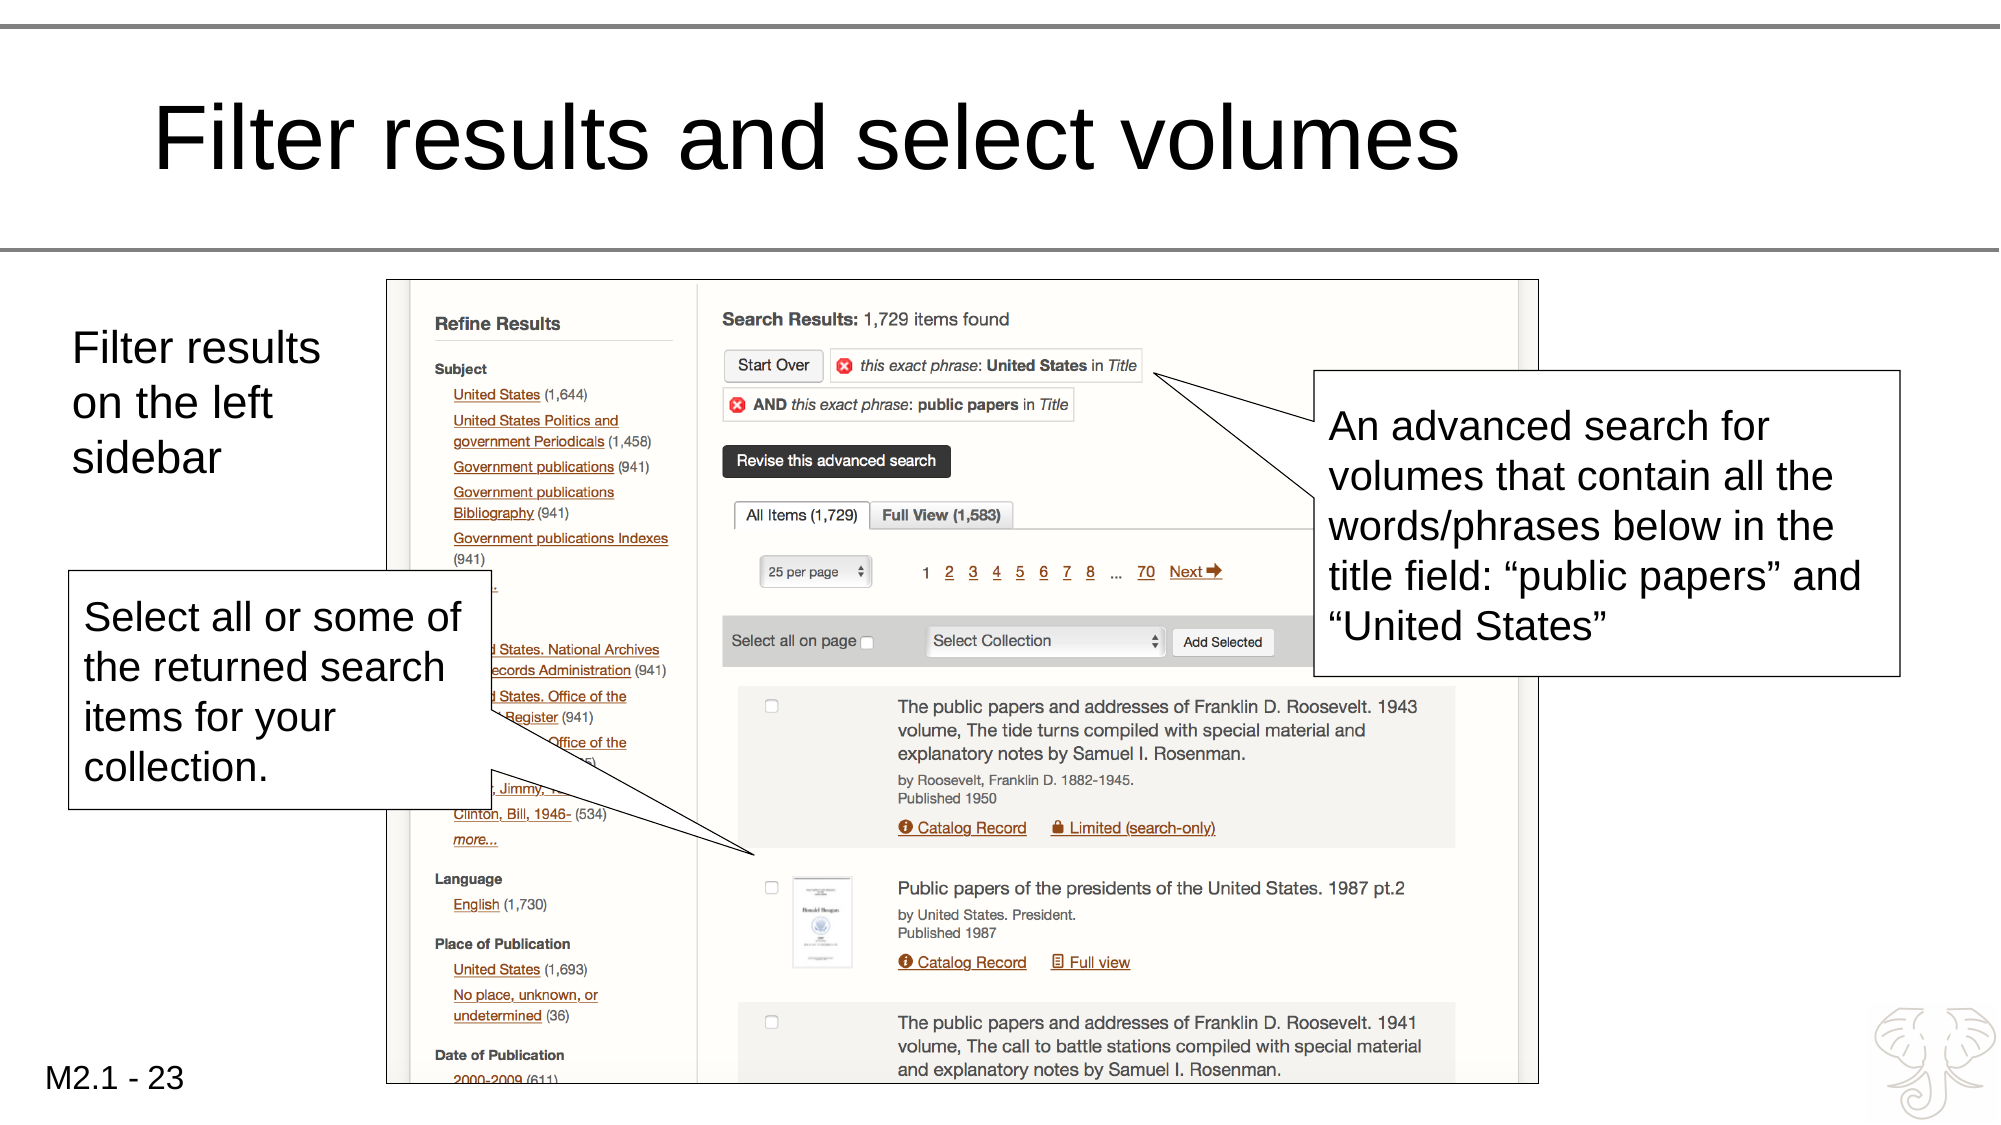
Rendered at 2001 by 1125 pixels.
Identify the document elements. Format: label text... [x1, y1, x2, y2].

title Filter results and select volumes [137, 30, 1863, 249]
text_box Select all or some of the returned search items for your collection. [68, 569, 386, 811]
picture [386, 279, 1539, 1084]
text_box Filter results on the left sidebar [57, 310, 346, 490]
picture [1866, 1002, 1998, 1123]
slide_number 23 [132, 1046, 583, 1107]
text_box An advanced search for volumes that contain all the words/phrases below in the title field: “public papers” and “United States” [1539, 369, 1901, 678]
